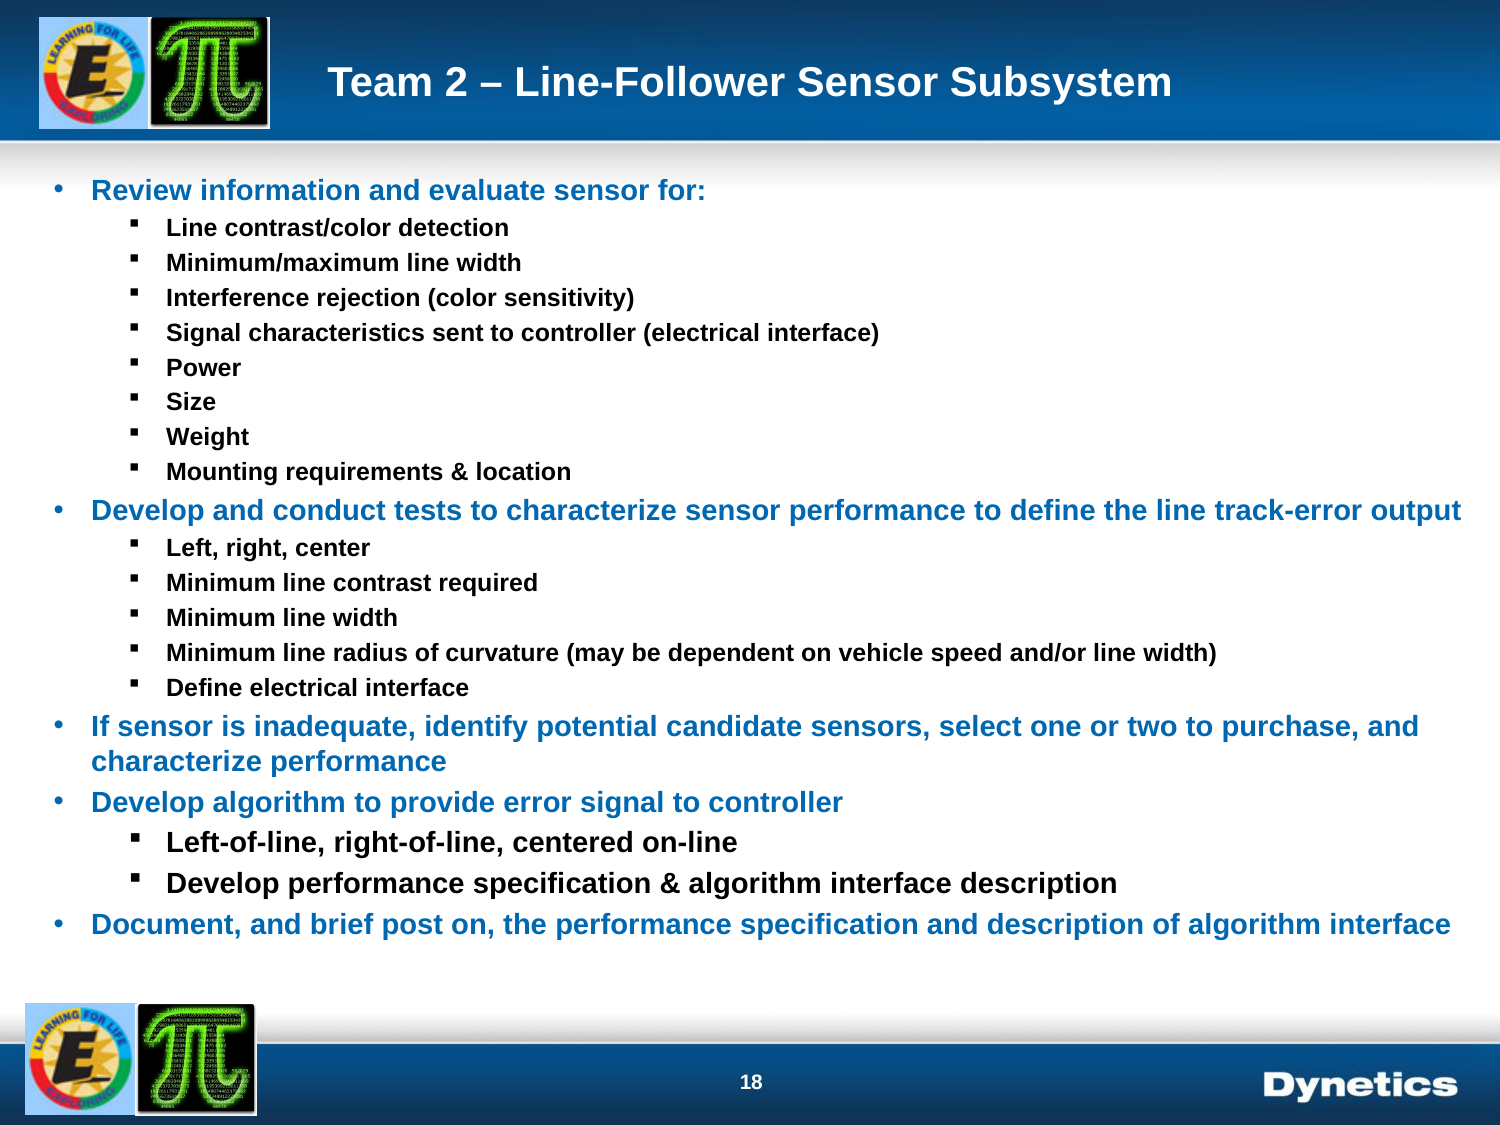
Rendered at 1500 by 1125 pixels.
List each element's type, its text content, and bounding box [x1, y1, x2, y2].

title Team 2 – Line-Follower Sensor Subsystem [0, 19, 1500, 141]
picture [0, 998, 1500, 1125]
list Review information and evaluate sensor for: Line contrast/color detection Minimum/maximum line width Interference rejection (color sensitivity) Signal characteristics sent to controller (electrical interface) Power Size Weight Mounting requirements & location Develop and conduct tests to characterize sensor performance to define the line track-error output Left, right, center Minimum line contrast required Minimum line width Minimum line radius of curvature (may be dependent on vehicle speed and/or line width) Define electrical interface If sensor is inadequate, identify potential candidate sensors, select one or two to purchase, and characterize performance Develop algorithm to provide error signal to controller Left-of-line, right-of-line, centered on-line Develop performance specification & algorithm interface description Document, and brief post on, the performance specification and description of algorithm interface [39, 163, 1480, 983]
picture [0, 0, 1500, 129]
picture [0, 141, 1500, 210]
